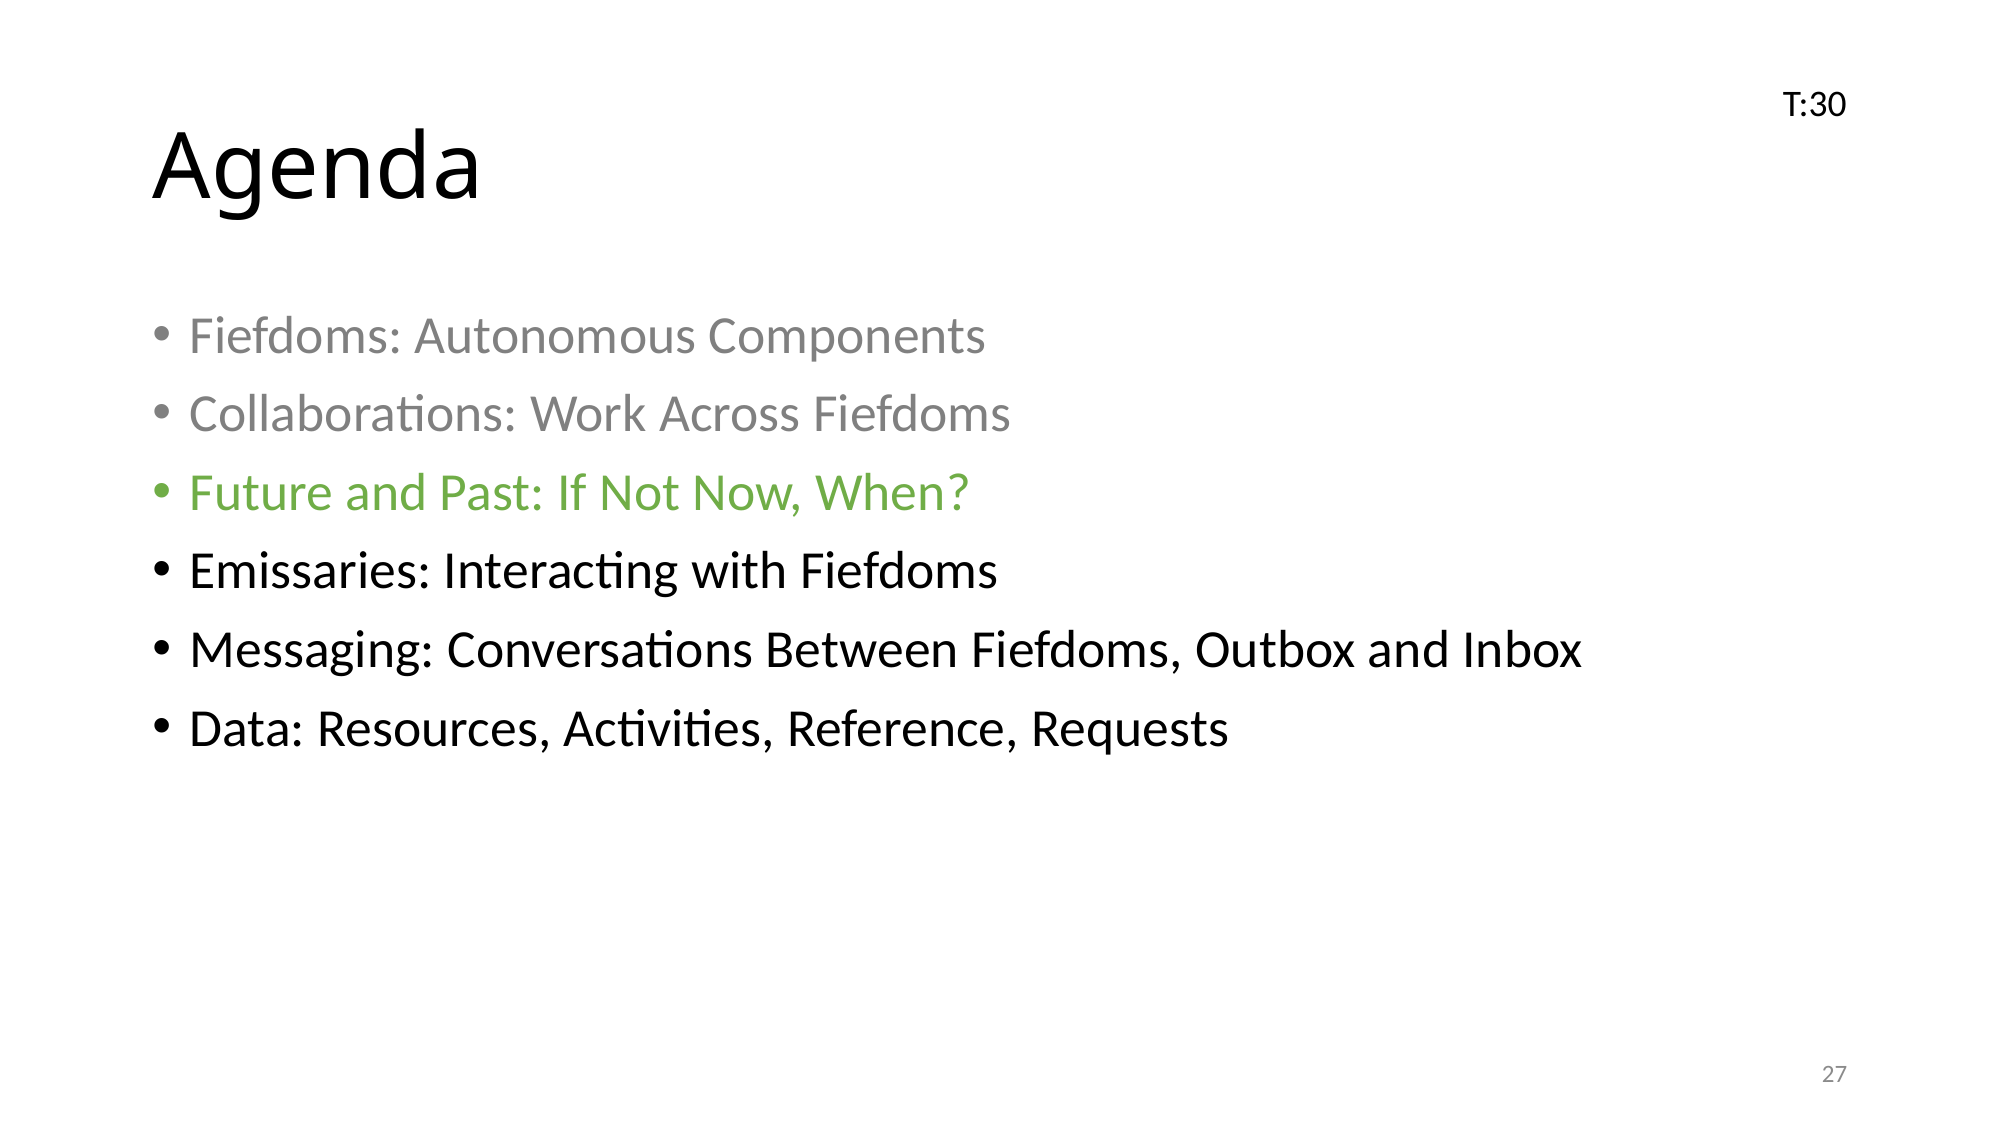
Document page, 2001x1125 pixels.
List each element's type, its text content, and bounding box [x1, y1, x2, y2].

title Agenda [137, 59, 1863, 278]
slide_number 27 [1412, 1042, 1863, 1103]
list Fiefdoms: Autonomous Components Collaborations: Work Across Fiefdoms Future and Past: If Not Now, When? Emissaries: Interacting with Fiefdoms Messaging: Conversations Between Fiefdoms, Outbox and Inbox Data: Resources, Activities, Reference, Requests [137, 299, 1863, 769]
text_box T:30 [1768, 71, 1862, 132]
